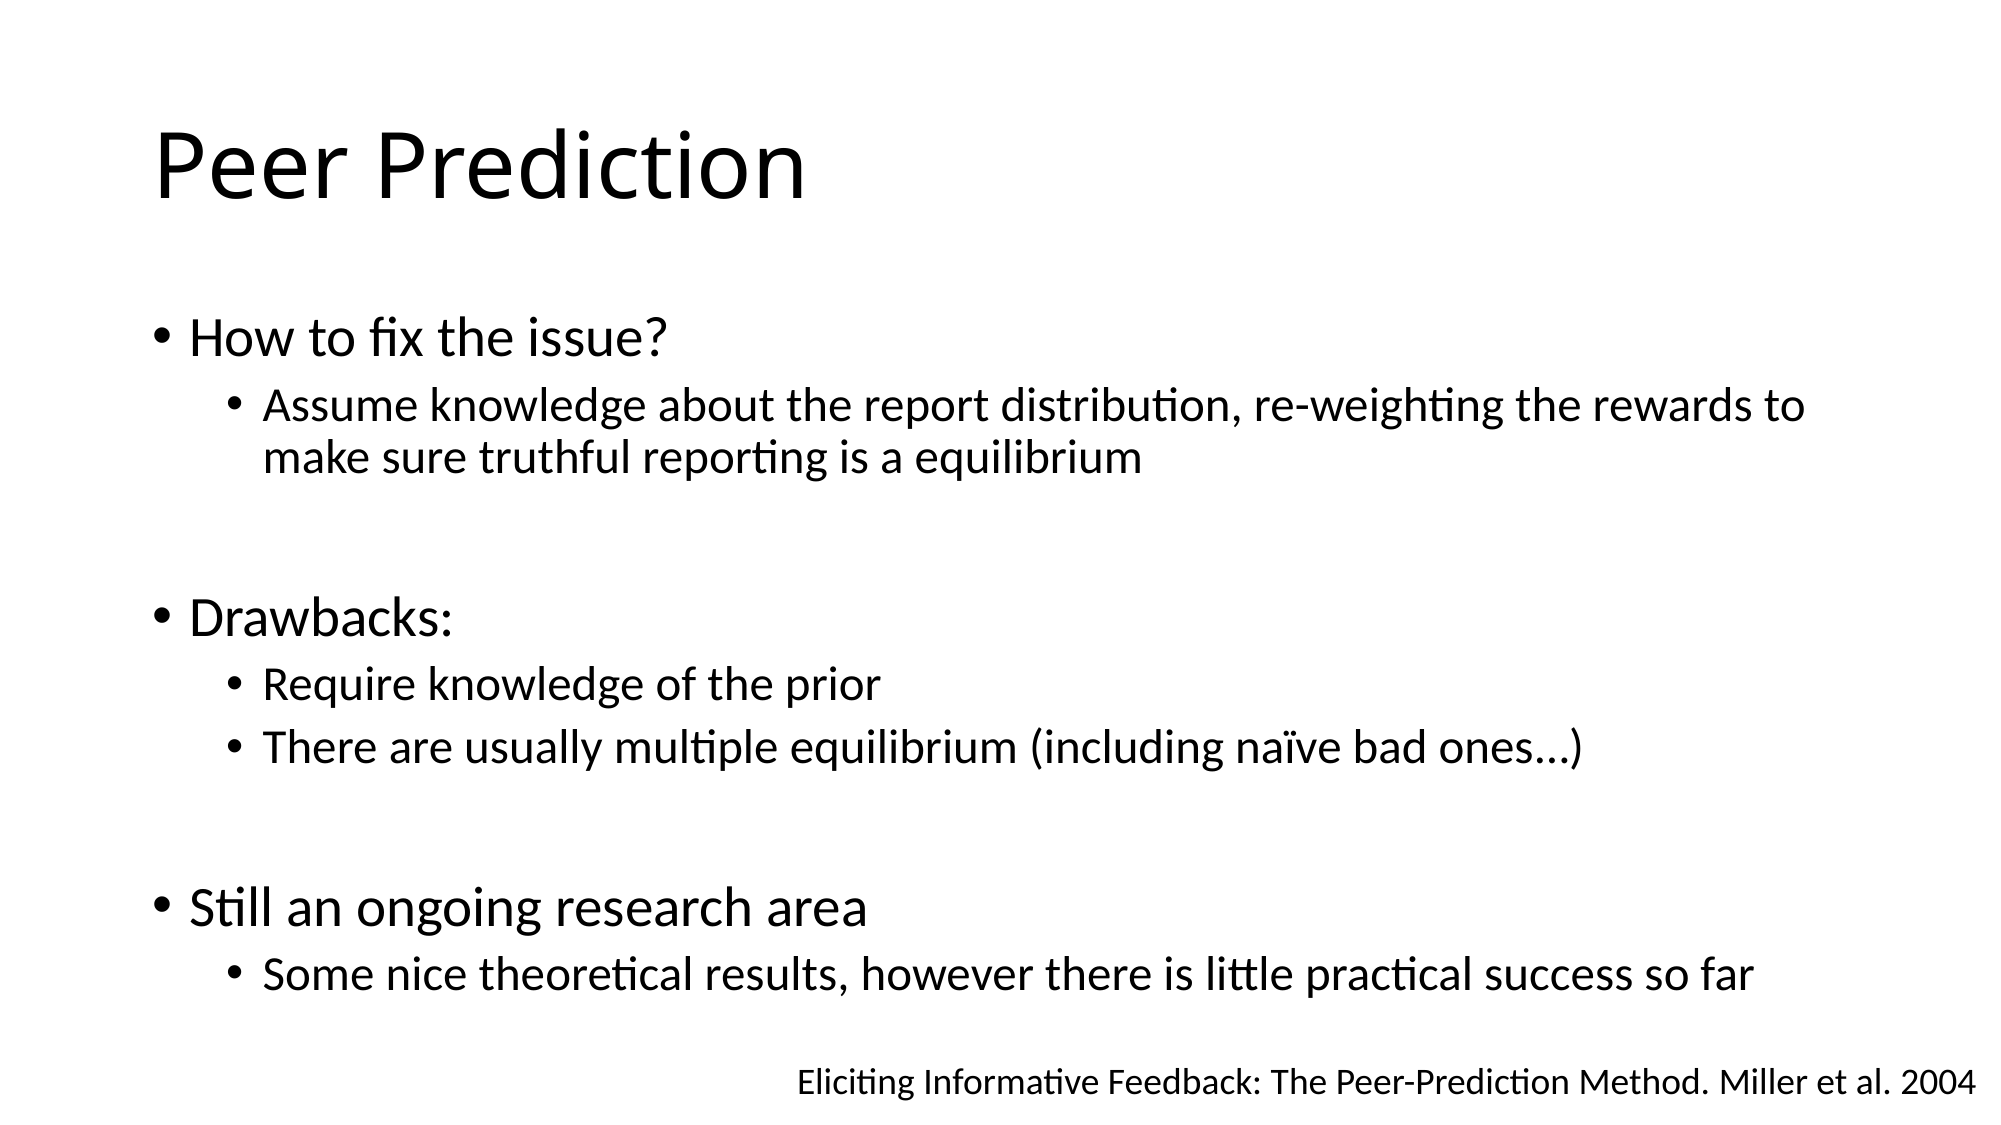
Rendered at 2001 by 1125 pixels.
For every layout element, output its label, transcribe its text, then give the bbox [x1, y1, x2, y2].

text_box Eliciting Informative Feedback: The Peer-Prediction Method. Miller et al. 2004 [782, 1049, 1993, 1125]
list How to fix the issue? Assume knowledge about the report distribution, re-weighting the rewards to make sure truthful reporting is a equilibrium Drawbacks: Require knowledge of the prior There are usually multiple equilibrium (including naïve bad ones…) Still an ongoing research area Some nice theoretical results, however there is little practical success so far [137, 299, 1863, 1014]
title Peer Prediction [137, 59, 1863, 278]
